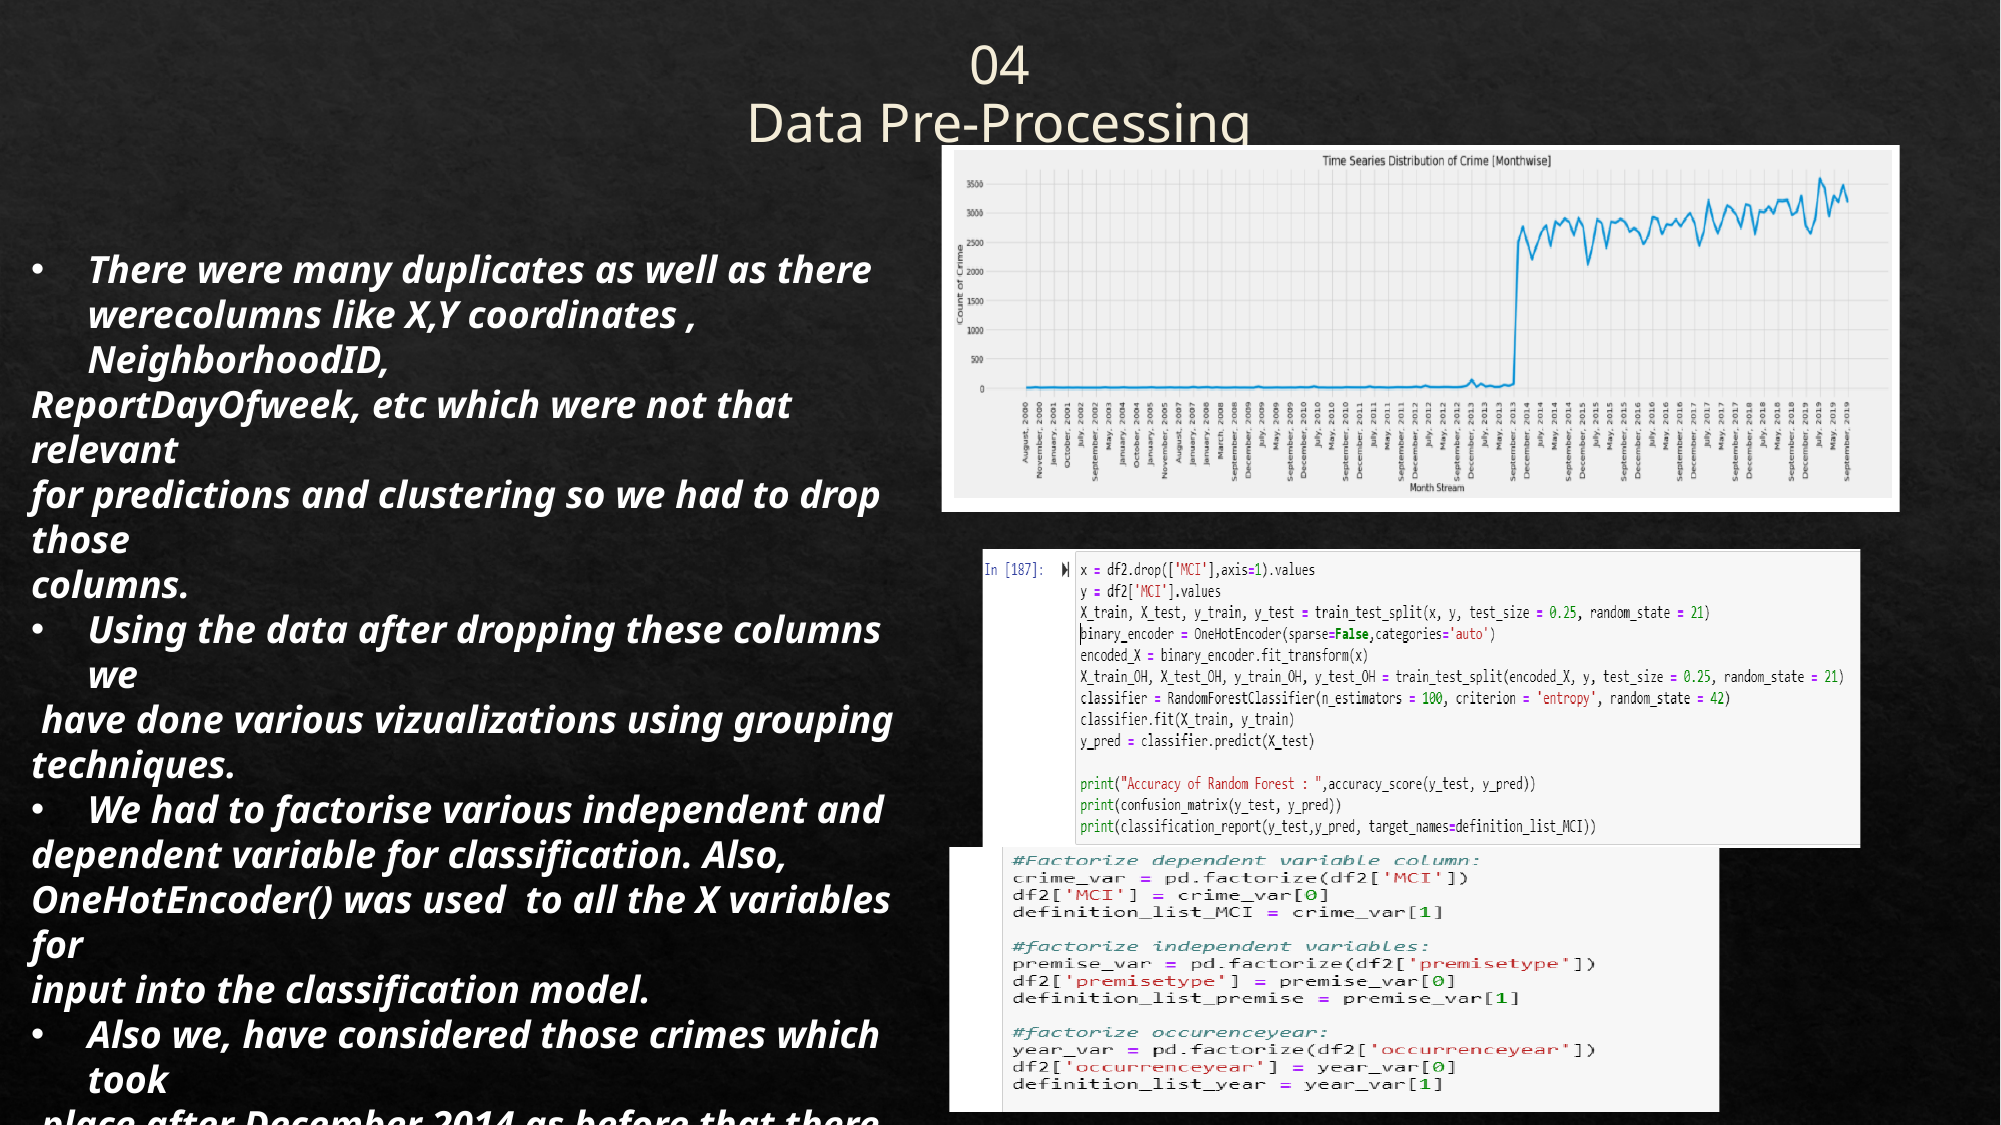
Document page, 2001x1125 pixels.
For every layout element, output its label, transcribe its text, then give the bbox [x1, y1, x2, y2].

picture [949, 549, 1861, 1112]
text_box There were many duplicates as well as there werecolumns like X,Y coordinates , NeighborhoodID, ReportDayOfweek, etc which were not that relevant for predictions and clustering so we had to drop those columns. Using the data after dropping these columns we have done various vizualizations using grouping techniques. We had to factorise various independent and dependent variable for classification. Also, OneHotEncoder() was used to all the X variables for input into the classification model. Also we, have considered those crimes which took place after December 2014 as before that there were not sufficient data. [16, 238, 950, 1125]
picture [941, 144, 1900, 512]
text_box 04 Data Pre-Processing [99, 31, 1900, 163]
